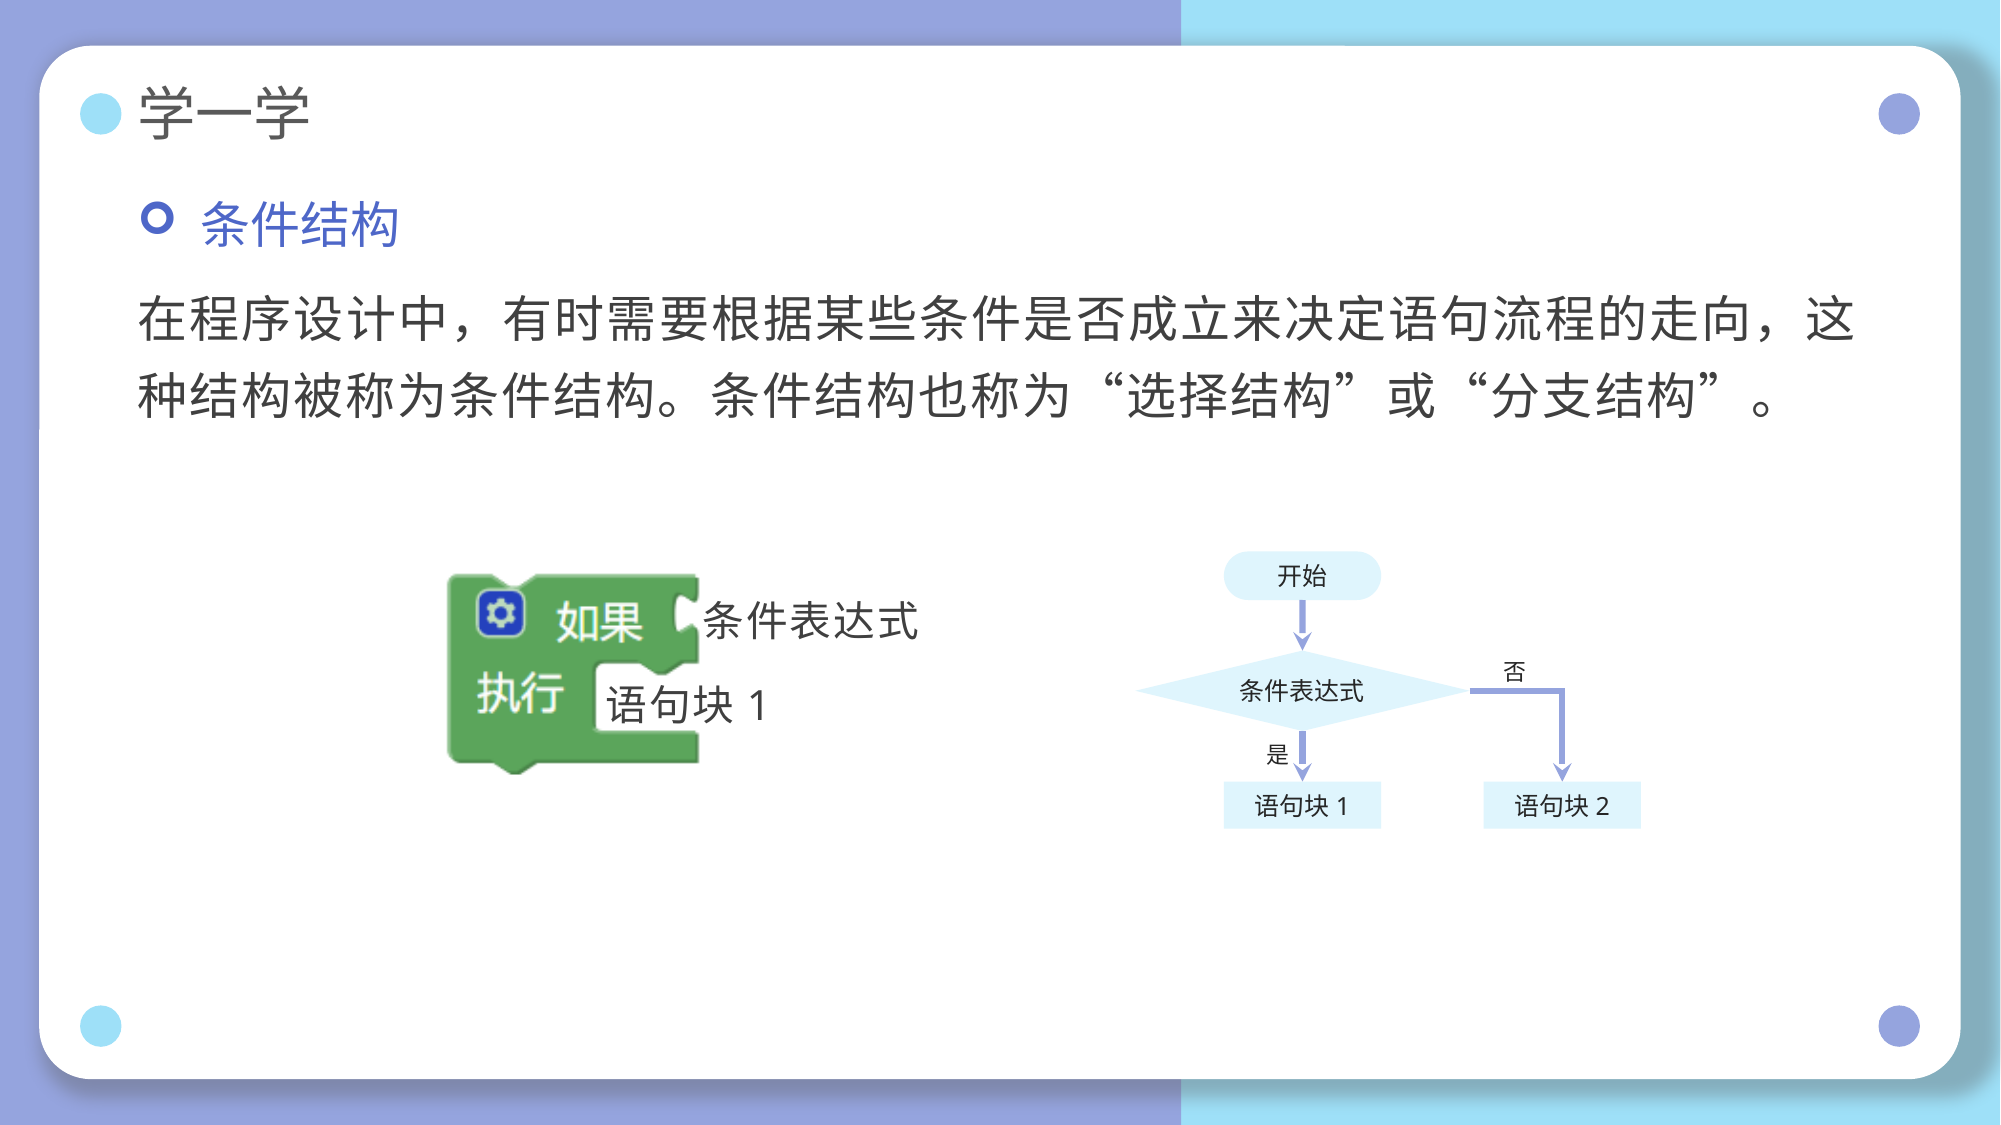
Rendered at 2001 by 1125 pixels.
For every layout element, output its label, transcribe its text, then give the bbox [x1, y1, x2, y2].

title 学一学 [137, 77, 976, 157]
picture [417, 540, 753, 796]
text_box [1135, 551, 1641, 829]
text_box 语句块1 [753, 663, 771, 729]
list 在程序设计中，有时需要根据某些条件是否成立来决定语句流程的走向，这种结构被称为条件结构。条件结构也称为“选择结构”或“分支结构”。 [137, 261, 1859, 457]
text_box 条件表达式 [753, 579, 920, 645]
list 条件结构 [137, 185, 976, 262]
